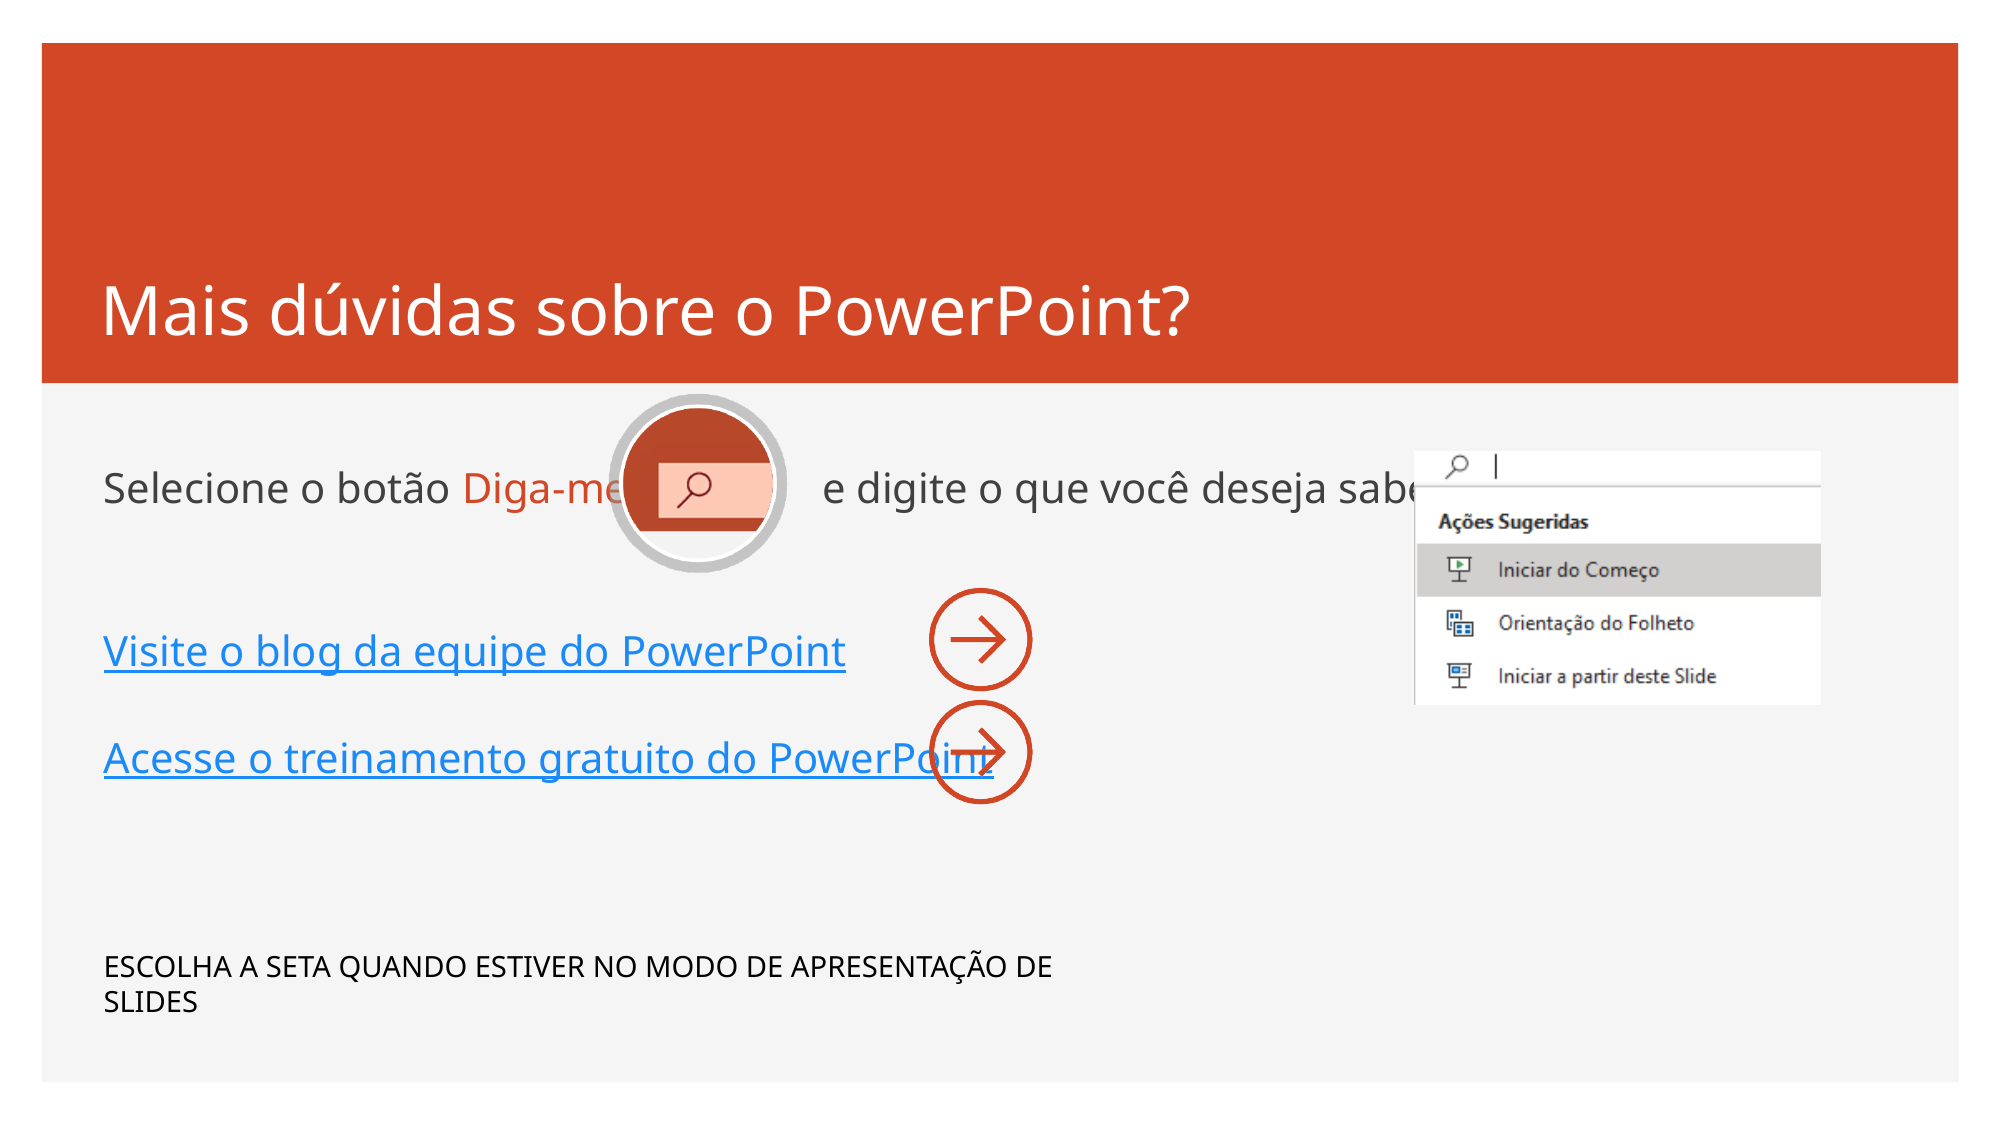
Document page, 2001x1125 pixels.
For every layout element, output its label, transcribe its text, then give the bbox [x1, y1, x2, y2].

picture [926, 697, 1035, 807]
list Selecione o botão Diga-me e digite o que você deseja saber. Visite o blog da equipe do PowerPoint Acesse o treinamento gratuito do PowerPoint [88, 428, 1638, 1082]
title Mais dúvidas sobre o PowerPoint? [85, 251, 1214, 357]
picture [926, 585, 1035, 694]
picture [593, 385, 802, 581]
text_box ESCOLHA A SETA QUANDO ESTIVER NO MODO DE APRESENTAÇÃO DE SLIDES [88, 941, 1105, 1026]
picture [1414, 451, 1821, 705]
